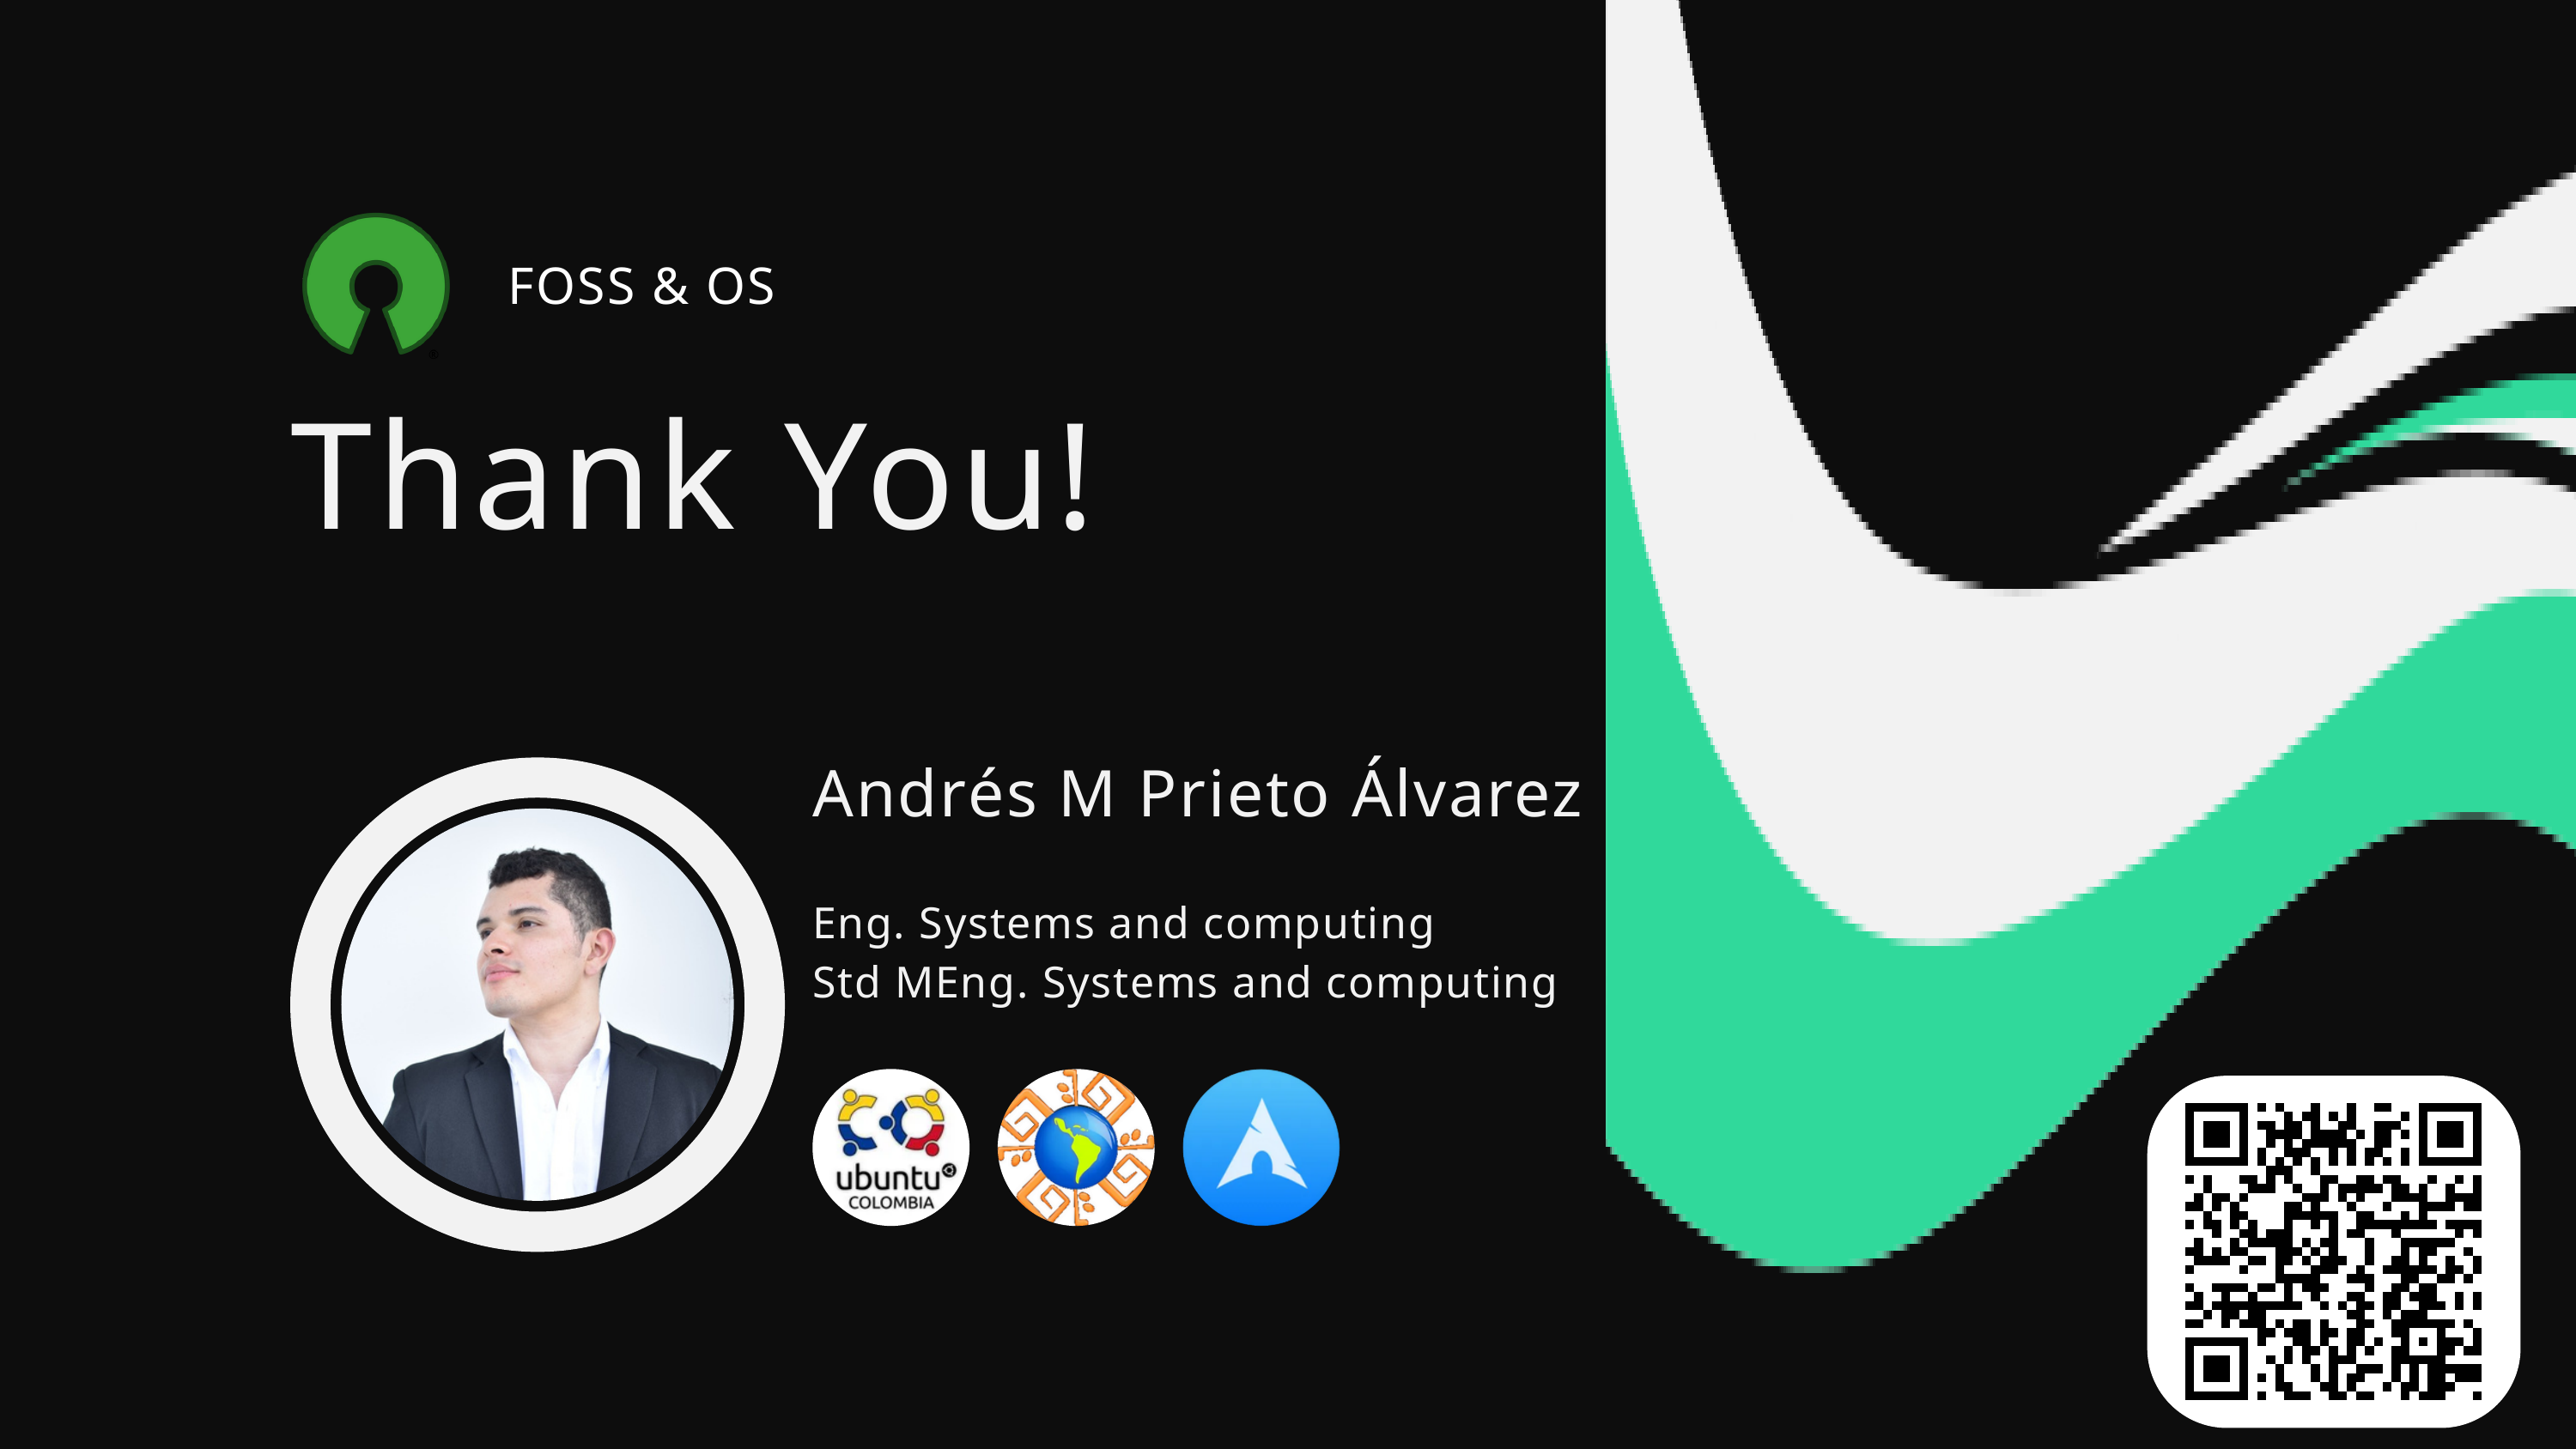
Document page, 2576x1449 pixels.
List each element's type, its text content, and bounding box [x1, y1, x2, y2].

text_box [289, 210, 791, 361]
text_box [289, 757, 786, 1252]
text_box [812, 1069, 970, 1227]
text_box Std MEng. Systems and computing [812, 955, 1626, 1007]
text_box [1182, 1069, 1340, 1227]
text_box [1606, 0, 2576, 1449]
text_box Andrés M Prieto Álvarez [812, 752, 1676, 830]
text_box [2147, 1075, 2521, 1428]
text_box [997, 1069, 1155, 1227]
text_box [2177, 1094, 2492, 1410]
text_box Eng. Systems and computing [812, 895, 1493, 948]
text_box Thank You! [290, 382, 1335, 560]
